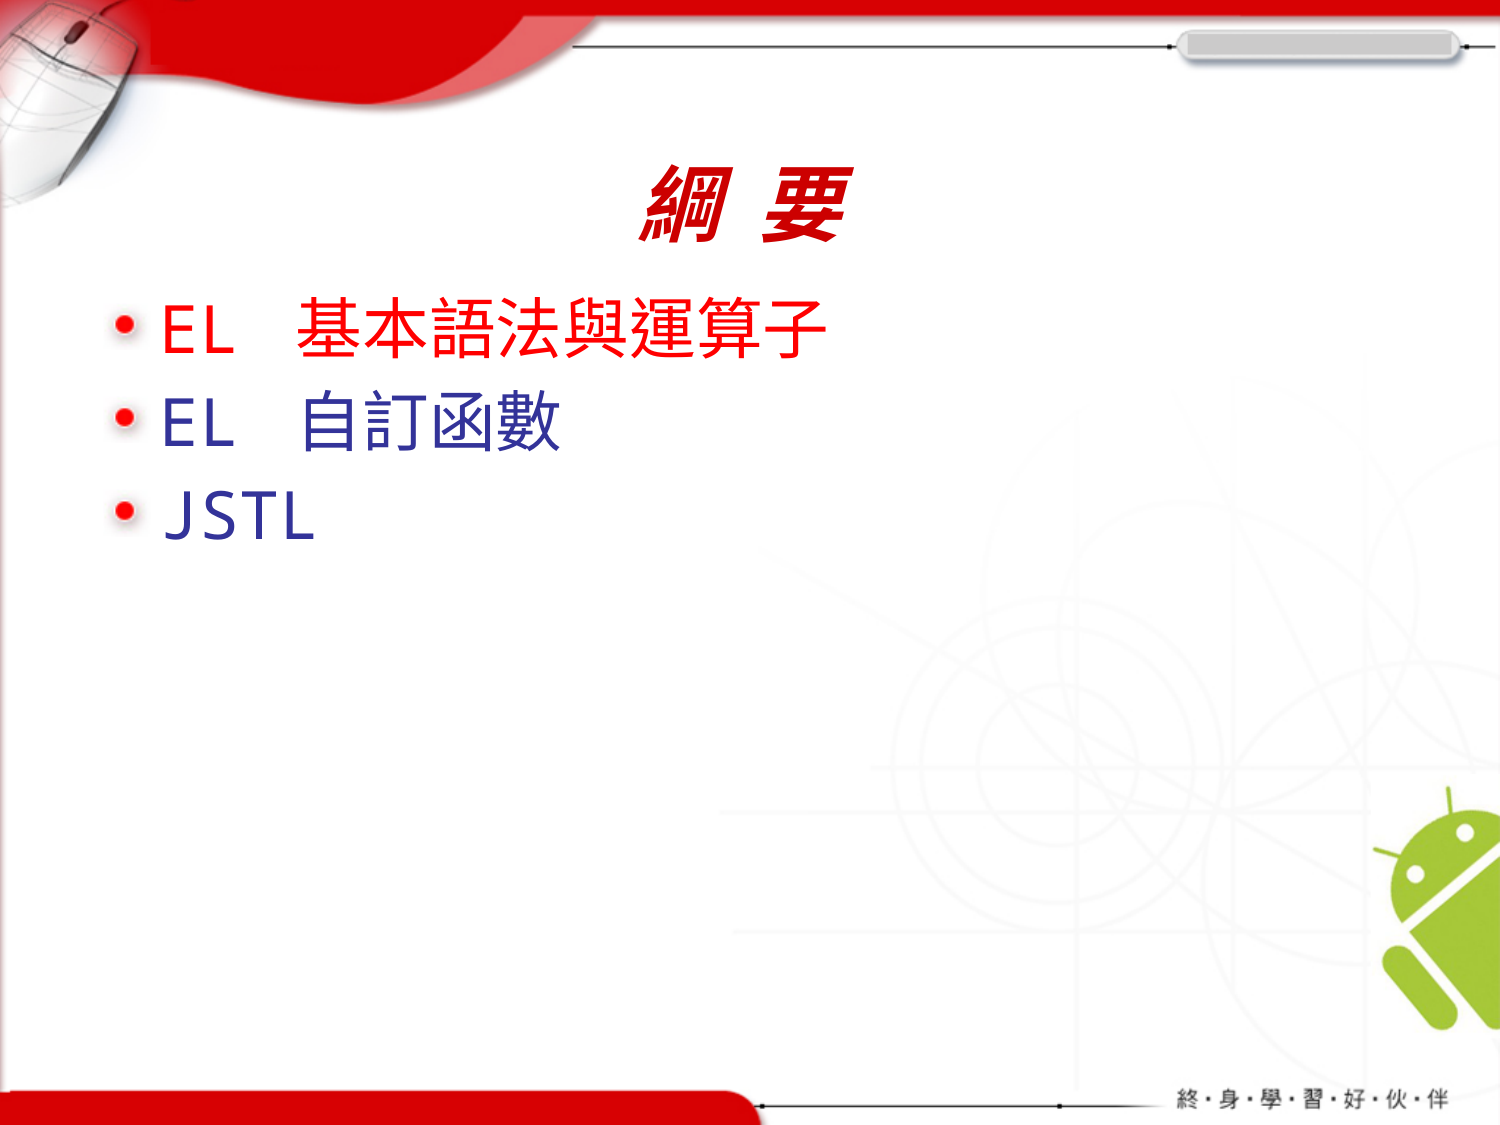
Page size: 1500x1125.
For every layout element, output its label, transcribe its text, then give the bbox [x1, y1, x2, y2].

list EL 基本語法與運算子 EL 自訂函數 JSTL [88, 278, 1436, 954]
title 綱 要 [64, 136, 1416, 268]
picture [0, 0, 1500, 1125]
